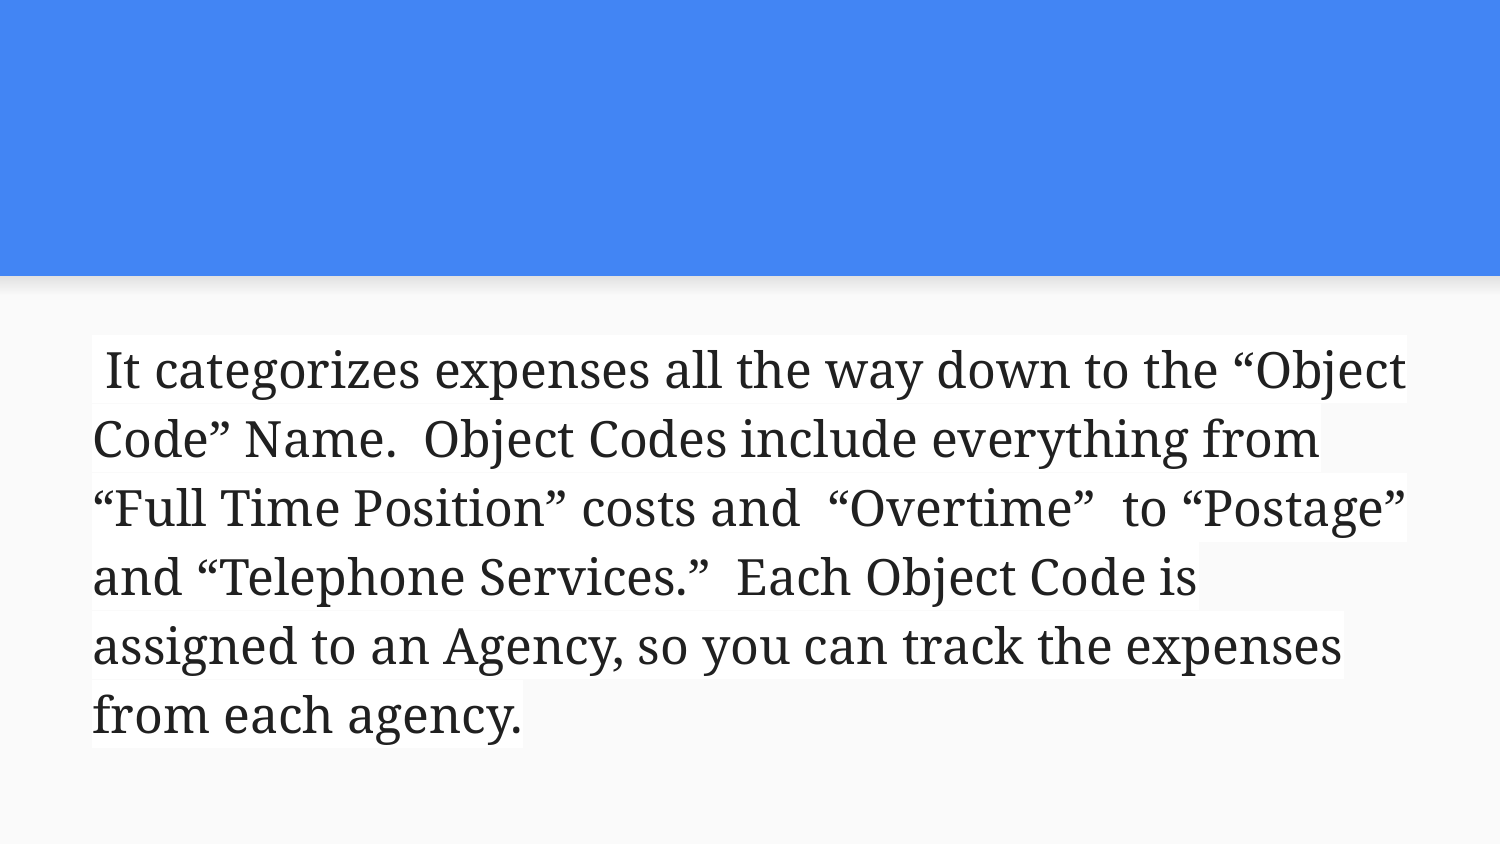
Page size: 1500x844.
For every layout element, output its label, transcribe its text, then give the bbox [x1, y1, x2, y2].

list It categorizes expenses all the way down to the “Object Code” Name. Object Codes include everything from “Full Time Position” costs and “Overtime” to “Postage” and “Telephone Services.” Each Object Code is assigned to an Agency, so you can track the expenses from each agency. [77, 314, 1427, 760]
